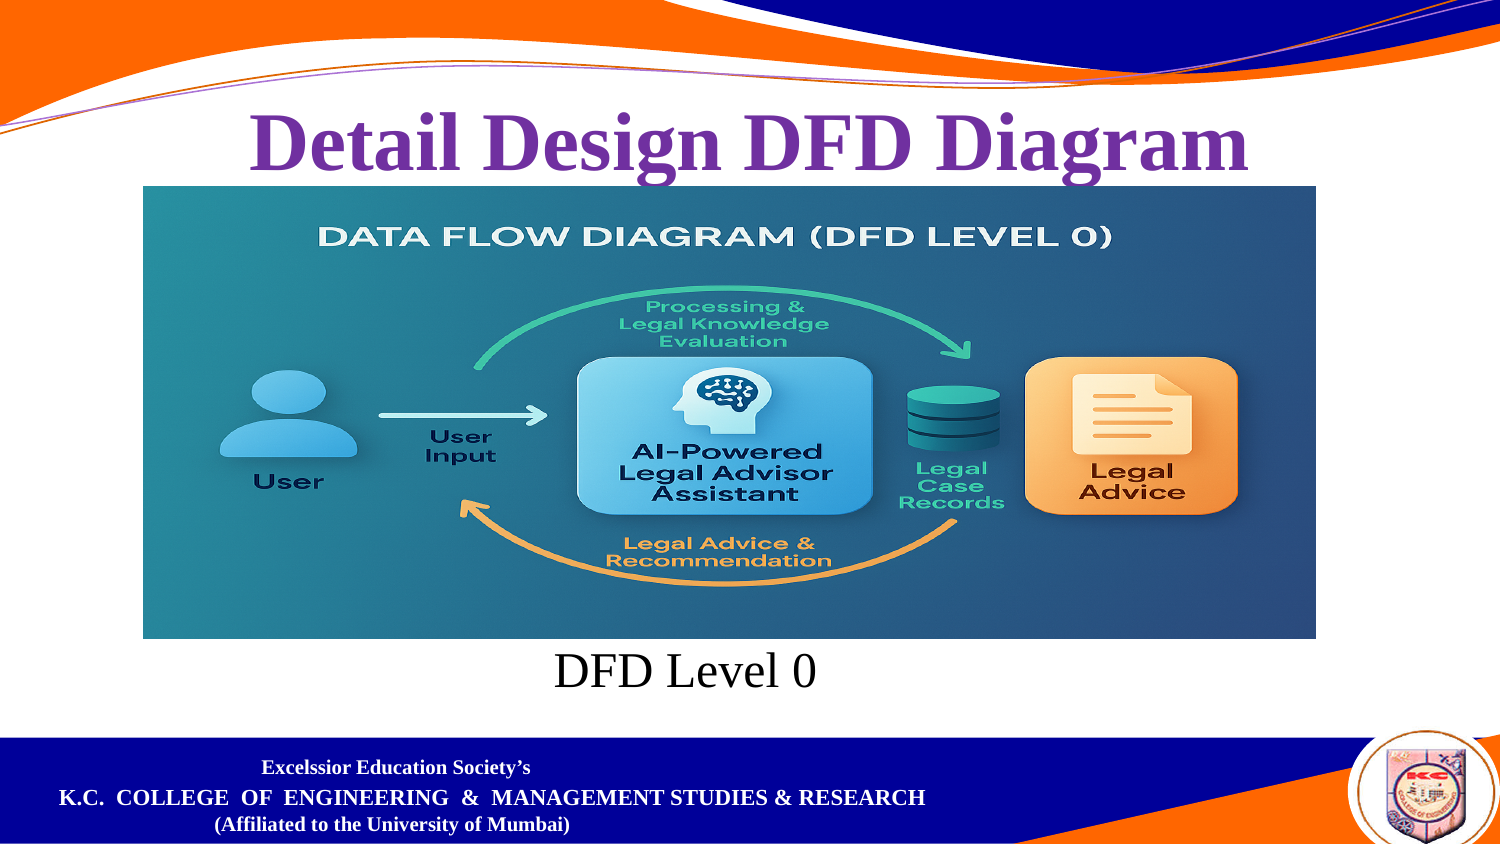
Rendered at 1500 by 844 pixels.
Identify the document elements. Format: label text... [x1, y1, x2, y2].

title Detail Design DFD Diagram [75, 86, 1425, 187]
text_box DFD Level 0 [309, 648, 1061, 705]
picture [1347, 721, 1500, 844]
picture [143, 186, 1317, 640]
